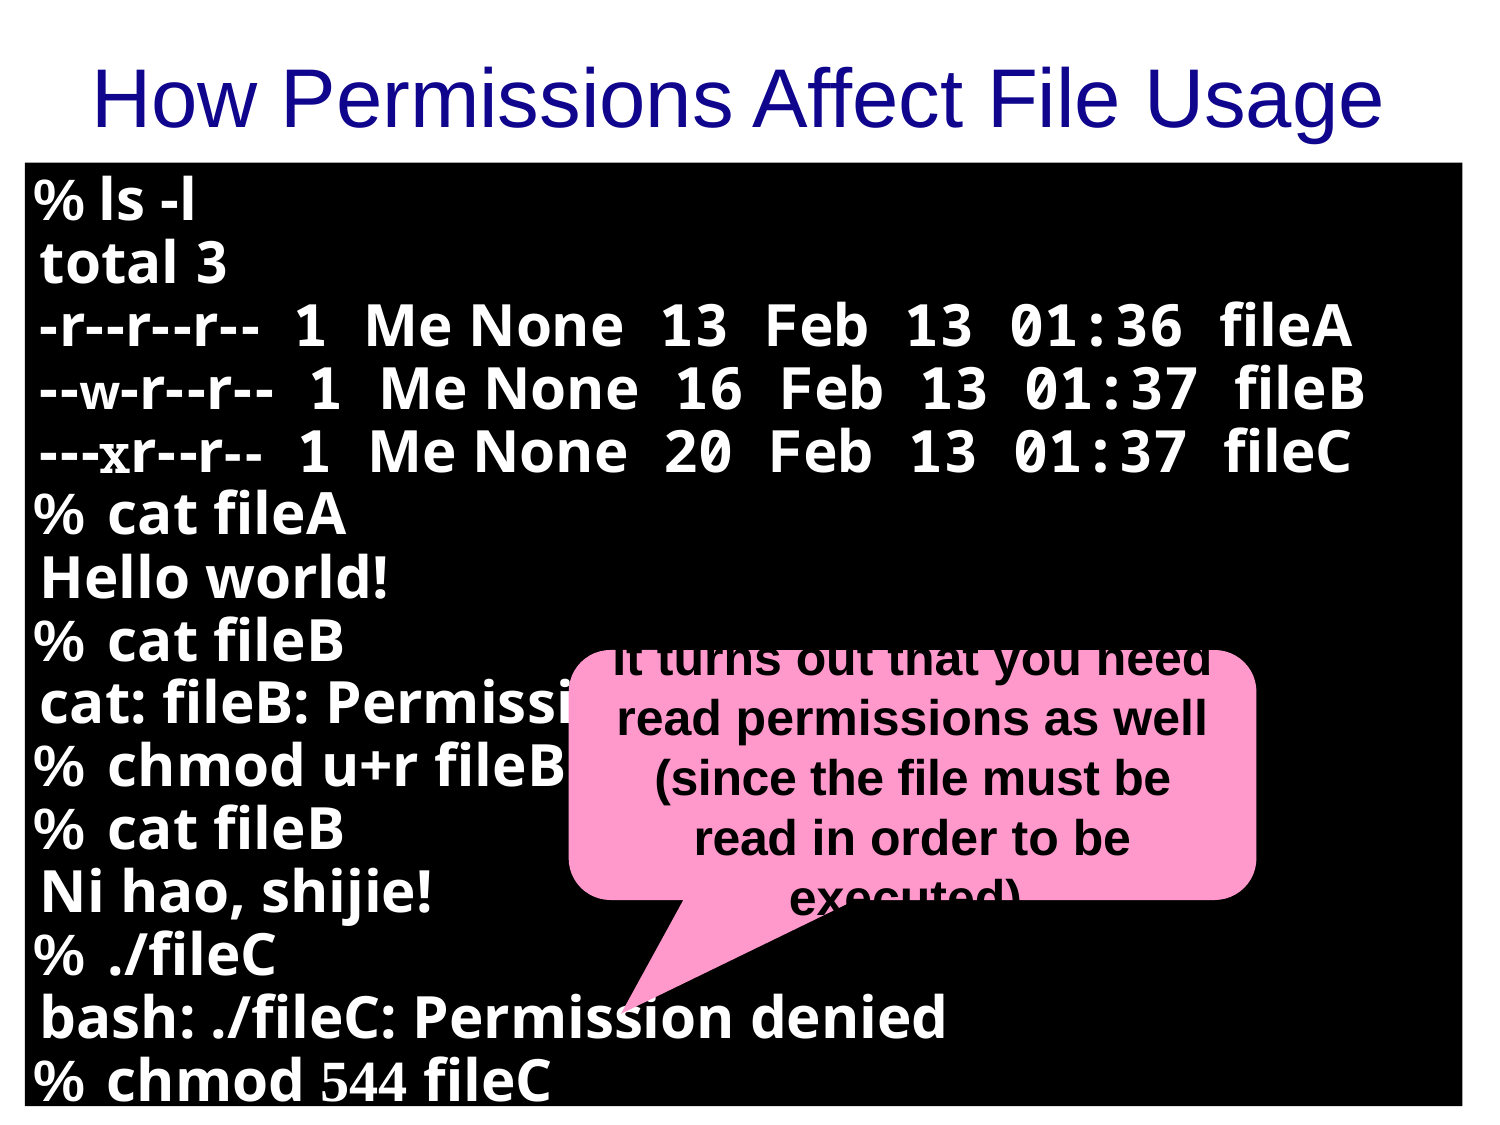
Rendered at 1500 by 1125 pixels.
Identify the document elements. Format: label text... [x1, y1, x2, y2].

list % ls -l total 3 -r--r--r-- 1 Me None 13 Feb 13 01:36 fileA --w-r--r-- 1 Me None 16 Feb 13 01:37 fileB ---xr--r-- 1 Me None 20 Feb 13 01:37 fileC % cat fileA Hello world! % cat fileB cat: fileB: Permission denied % chmod u+r fileB % cat fileB Ni hao, shijie! % ./fileC bash: ./fileC: Permission denied % chmod 544 fileC [169, 162, 1463, 1107]
text_box It turns out that you need read permissions as well (since the file must be read in order to be executed). [568, 649, 1257, 1014]
title How Permissions Affect File Usage [0, 24, 1500, 163]
text_box % % % % % % % [18, 162, 169, 1113]
